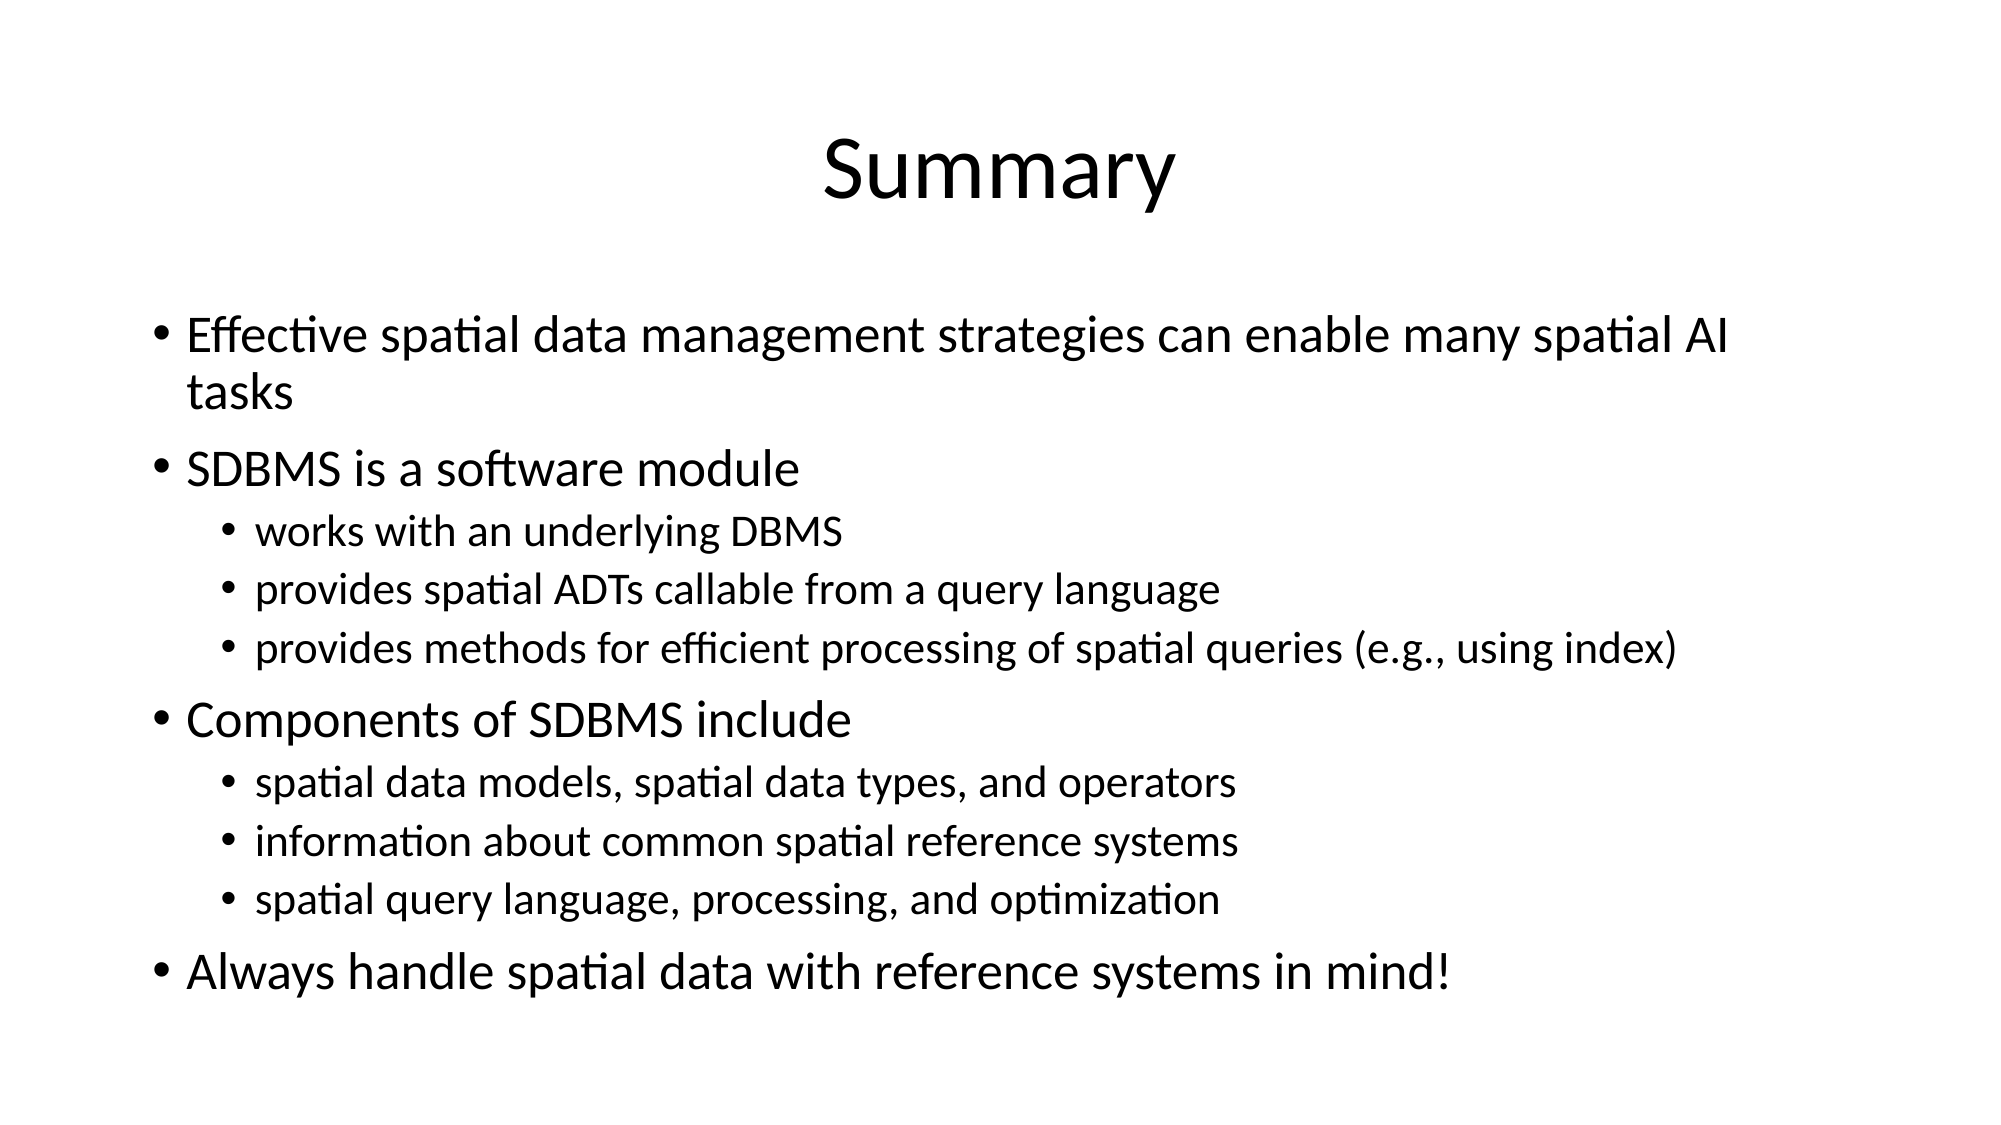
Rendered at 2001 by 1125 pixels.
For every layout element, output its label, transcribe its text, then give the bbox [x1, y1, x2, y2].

title Summary [137, 59, 1863, 278]
list Effective spatial data management strategies can enable many spatial AI tasks SDBMS is a software module works with an underlying DBMS provides spatial ADTs callable from a query language provides methods for efficient processing of spatial queries (e.g., using index) Components of SDBMS include spatial data models, spatial data types, and operators information about common spatial reference systems spatial query language, processing, and optimization Always handle spatial data with reference systems in mind! [137, 299, 1863, 1014]
